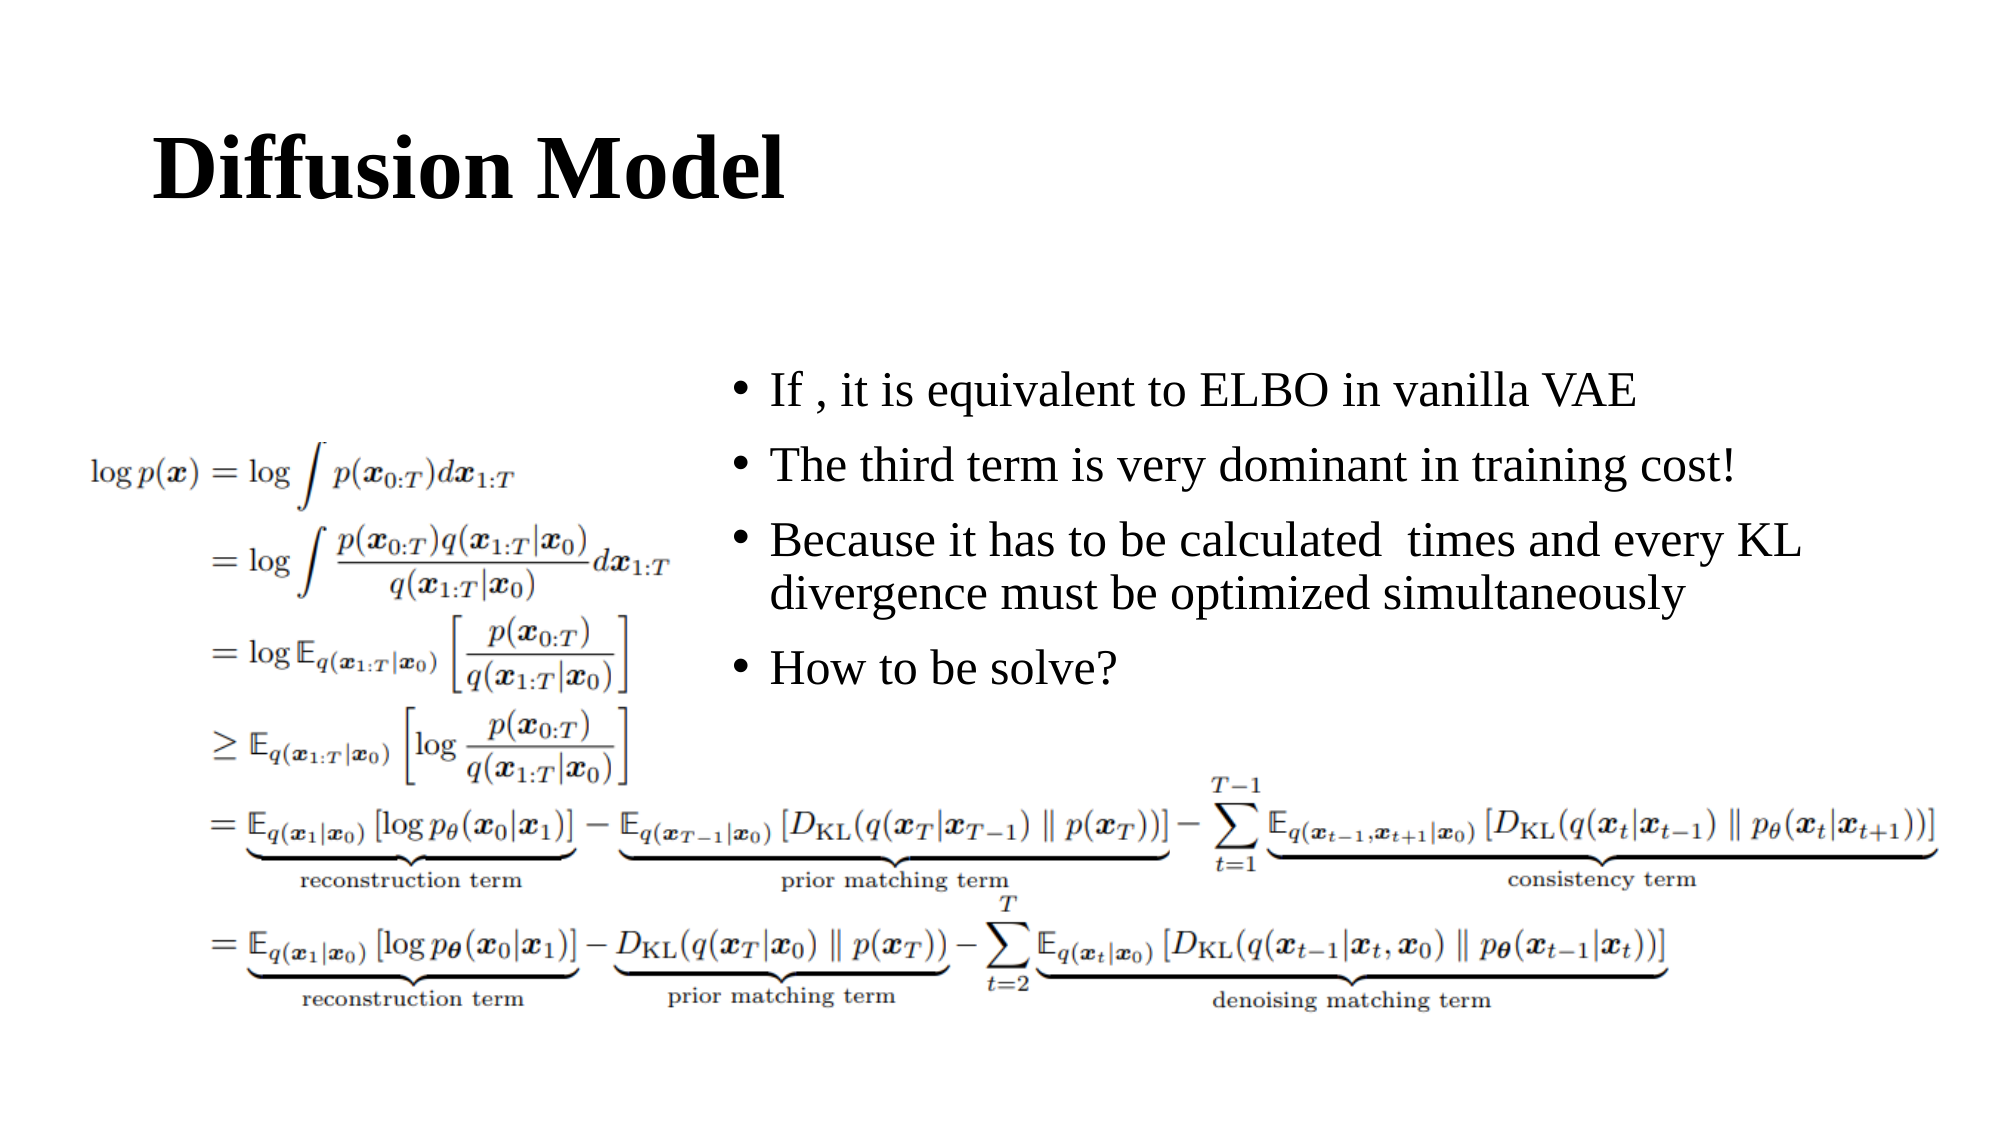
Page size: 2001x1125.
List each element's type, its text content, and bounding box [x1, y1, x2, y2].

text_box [74, 442, 1970, 1018]
title Diffusion Model [137, 59, 1863, 278]
